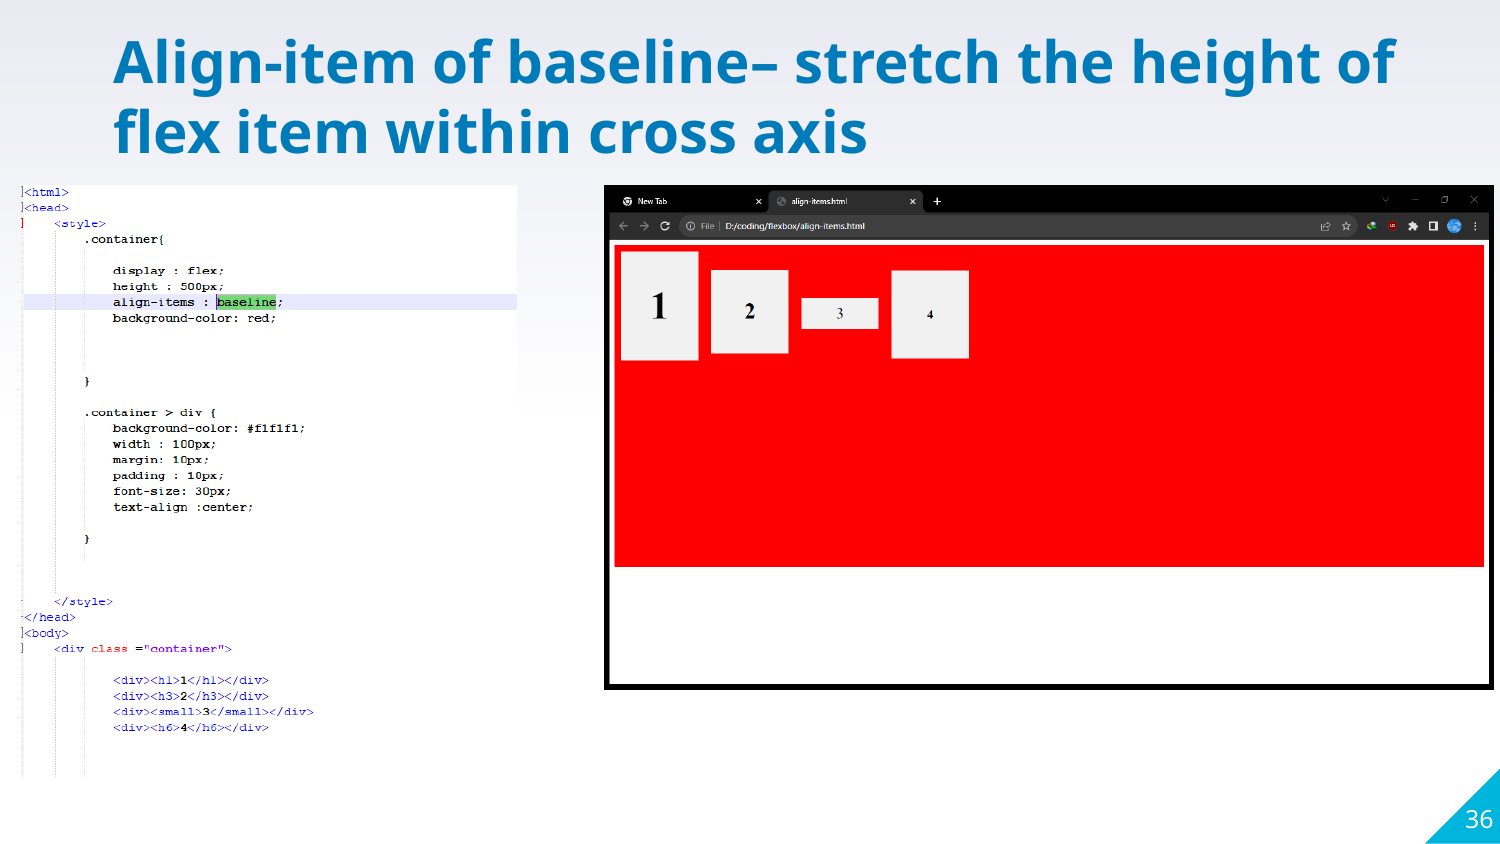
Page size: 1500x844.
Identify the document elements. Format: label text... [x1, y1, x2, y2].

text_box Align-item of baseline– stretch the height of flex item within cross axis [94, 25, 1439, 202]
picture [21, 184, 517, 777]
slide_number 36 [1418, 760, 1494, 838]
picture [604, 184, 1494, 690]
